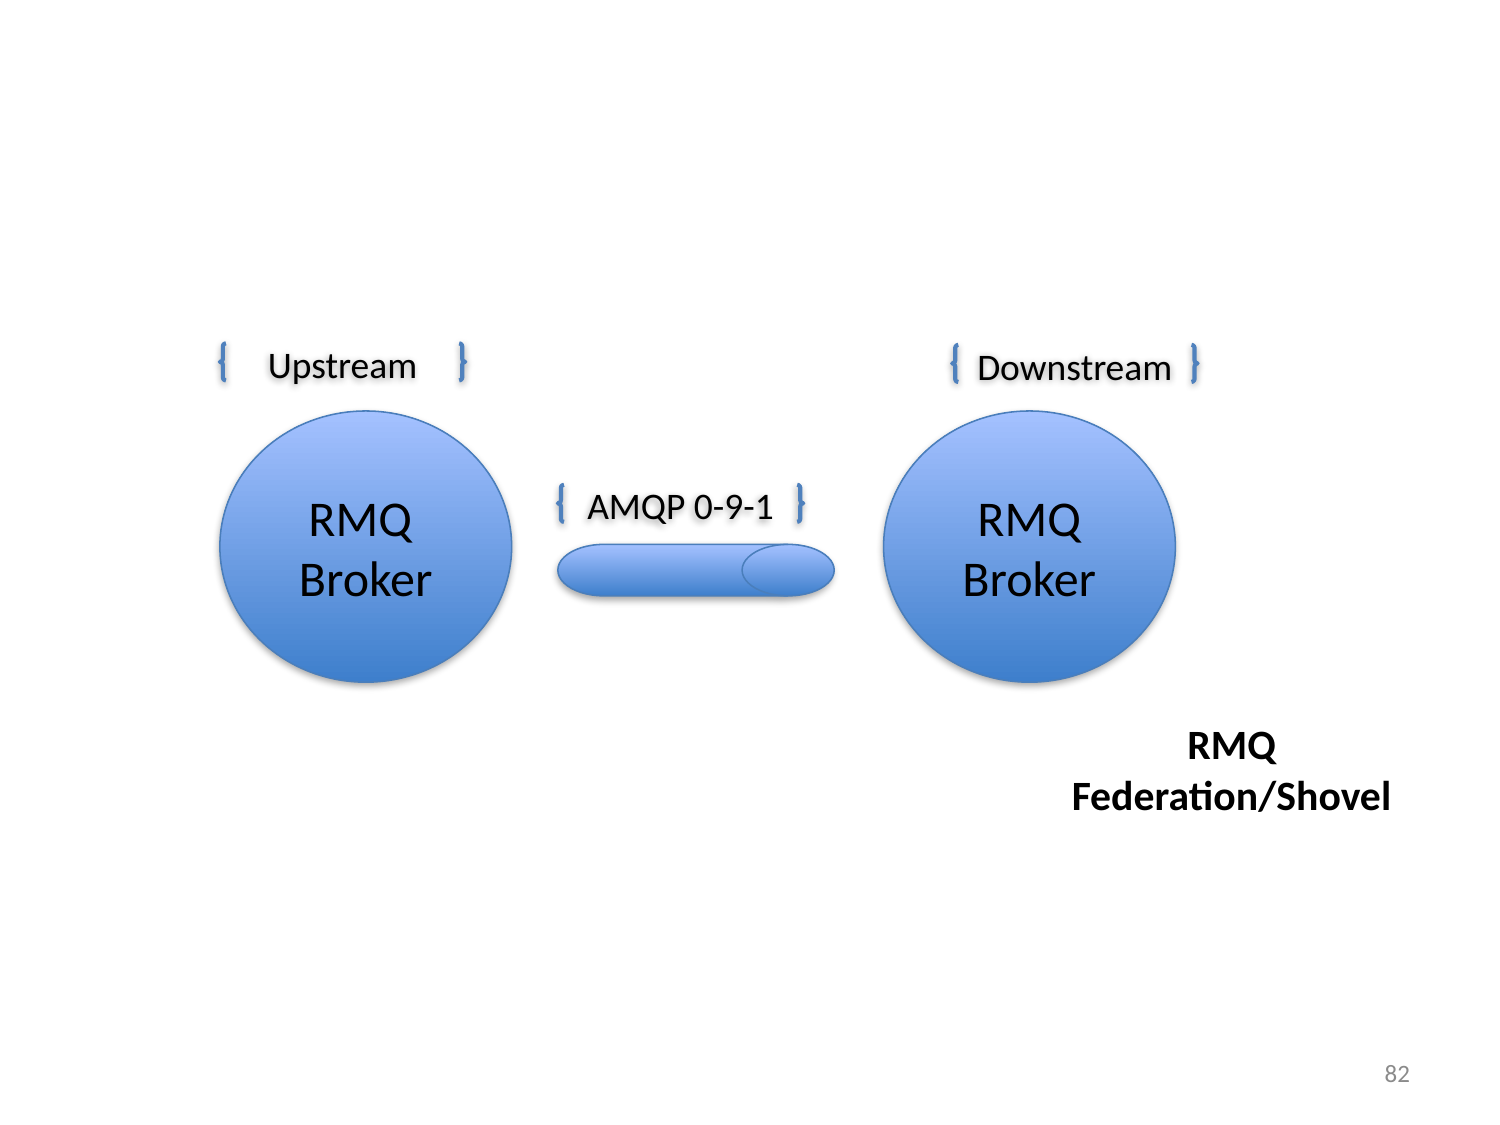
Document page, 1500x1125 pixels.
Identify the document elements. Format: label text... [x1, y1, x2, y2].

text_box RMQ Broker [882, 410, 1177, 683]
text_box Upstream [217, 341, 468, 383]
text_box AMQP 0-9-1 [555, 482, 806, 524]
text_box Downstream [950, 342, 1200, 384]
slide_number 82 [1074, 1042, 1425, 1103]
text_box RMQ Broker [219, 410, 513, 683]
text_box RMQ Federation/Shovel [1052, 711, 1412, 826]
text_box [557, 543, 835, 597]
